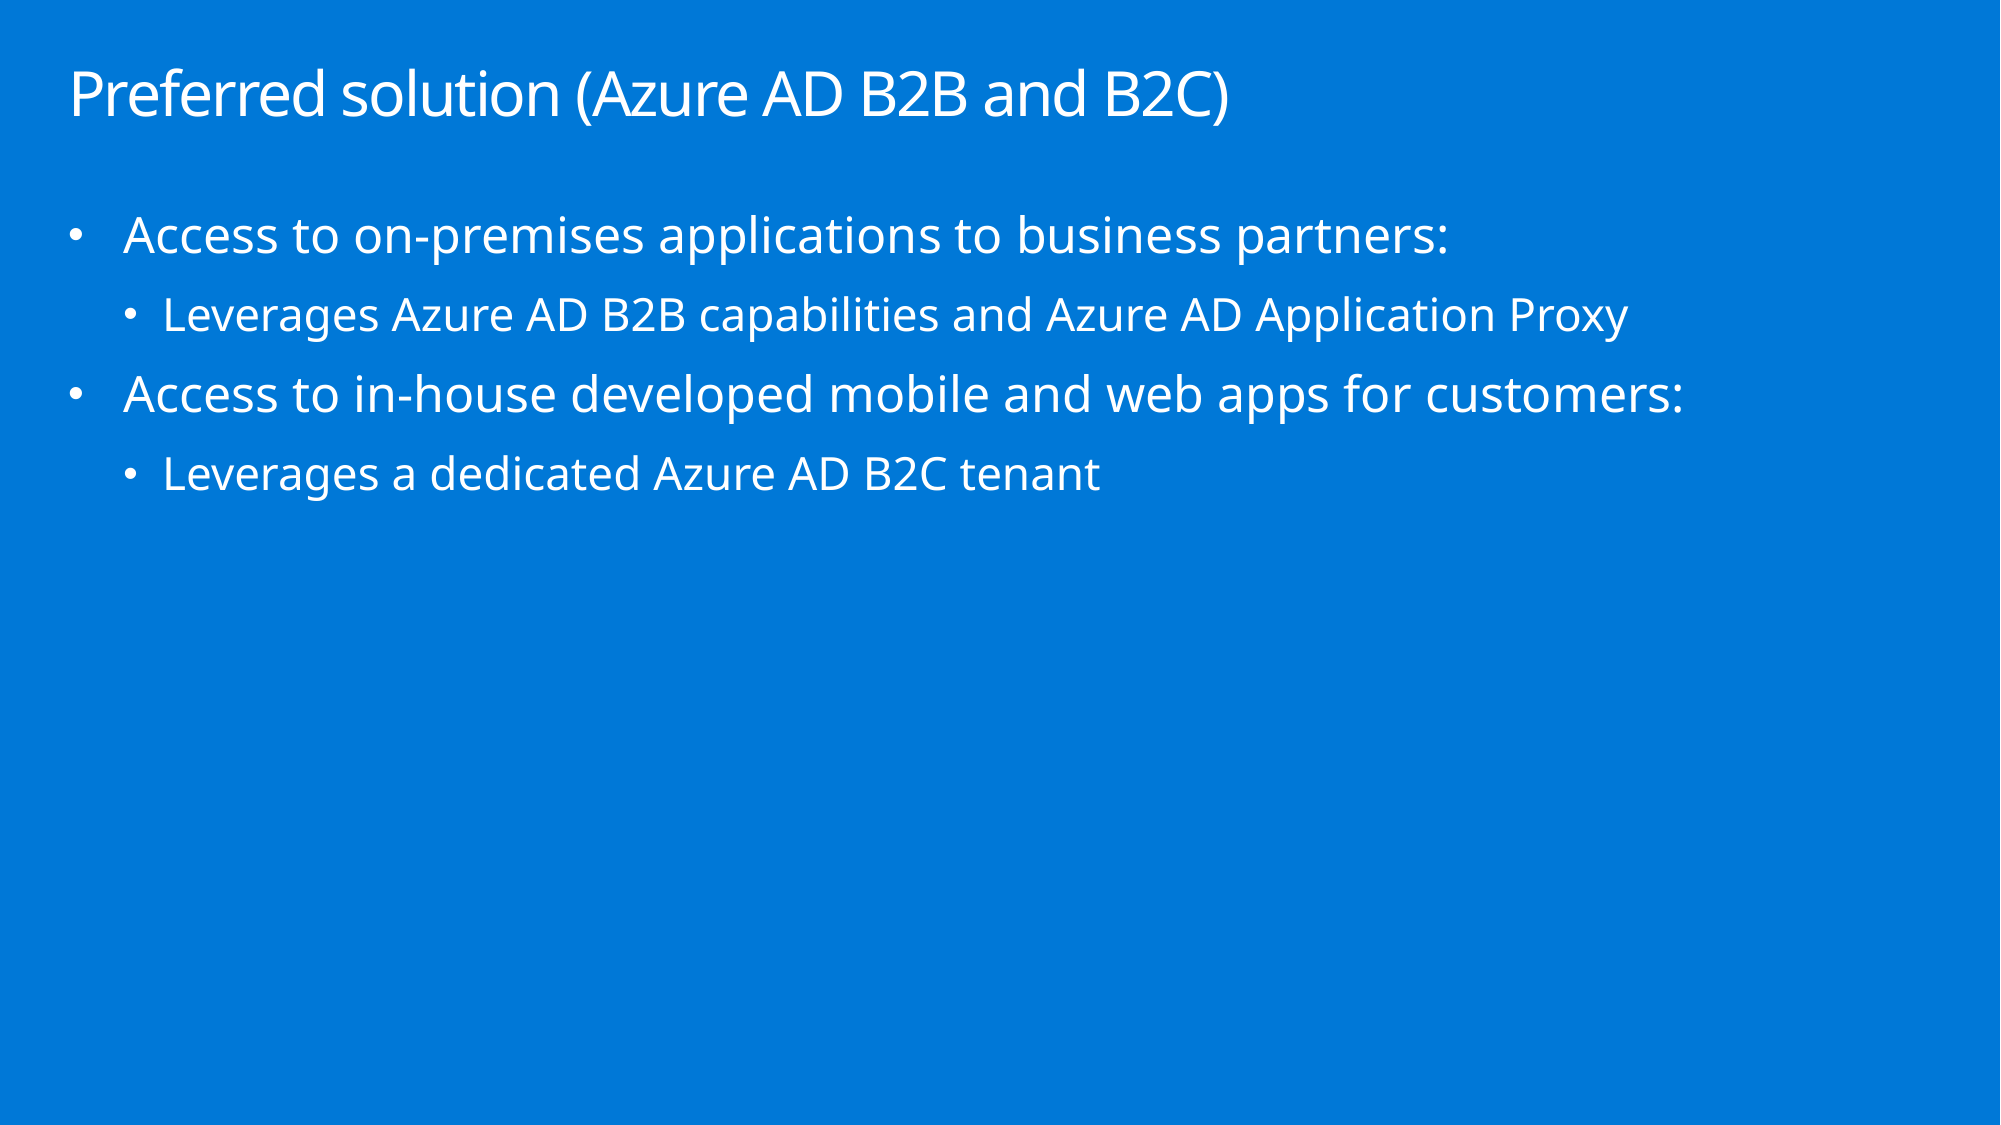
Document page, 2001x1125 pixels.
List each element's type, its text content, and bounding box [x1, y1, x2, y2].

list Access to on-premises applications to business partners: Leverages Azure AD B2B capabilities and Azure AD Application Proxy Access to in-house developed mobile and web apps for customers: Leverages a dedicated Azure AD B2C tenant [44, 196, 1956, 1078]
title Preferred solution (Azure AD B2B and B2C) [44, 47, 1957, 196]
